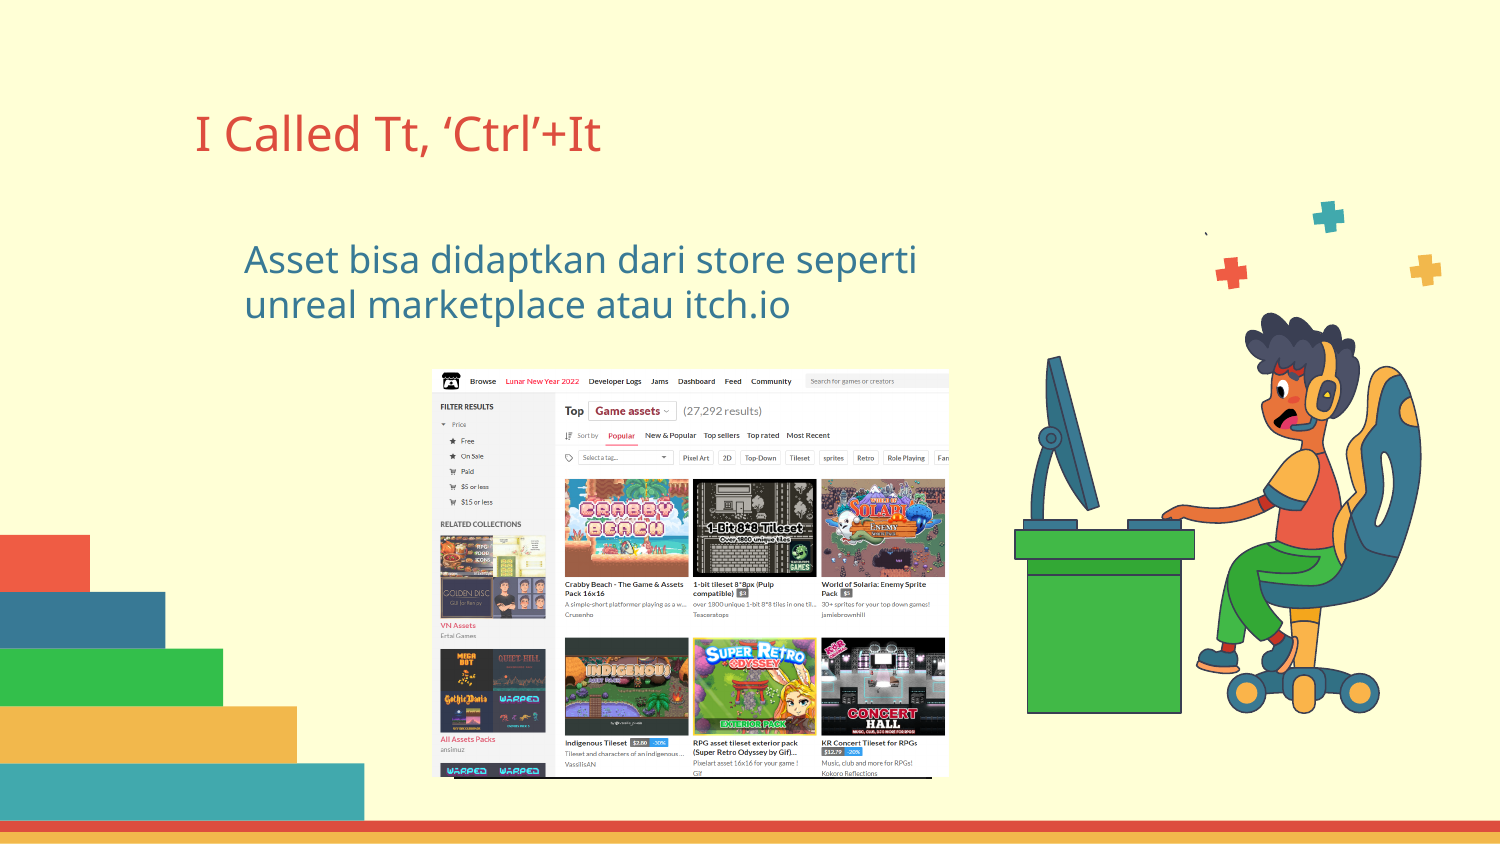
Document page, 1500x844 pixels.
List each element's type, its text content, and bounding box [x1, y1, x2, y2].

picture [432, 369, 949, 779]
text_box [1215, 200, 1442, 290]
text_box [1014, 310, 1423, 714]
subtitle Asset bisa didaptkan dari store seperti unreal marketplace atau itch.io [229, 221, 990, 605]
title I Called Tt, ‘Ctrl’+It [180, 78, 1273, 176]
